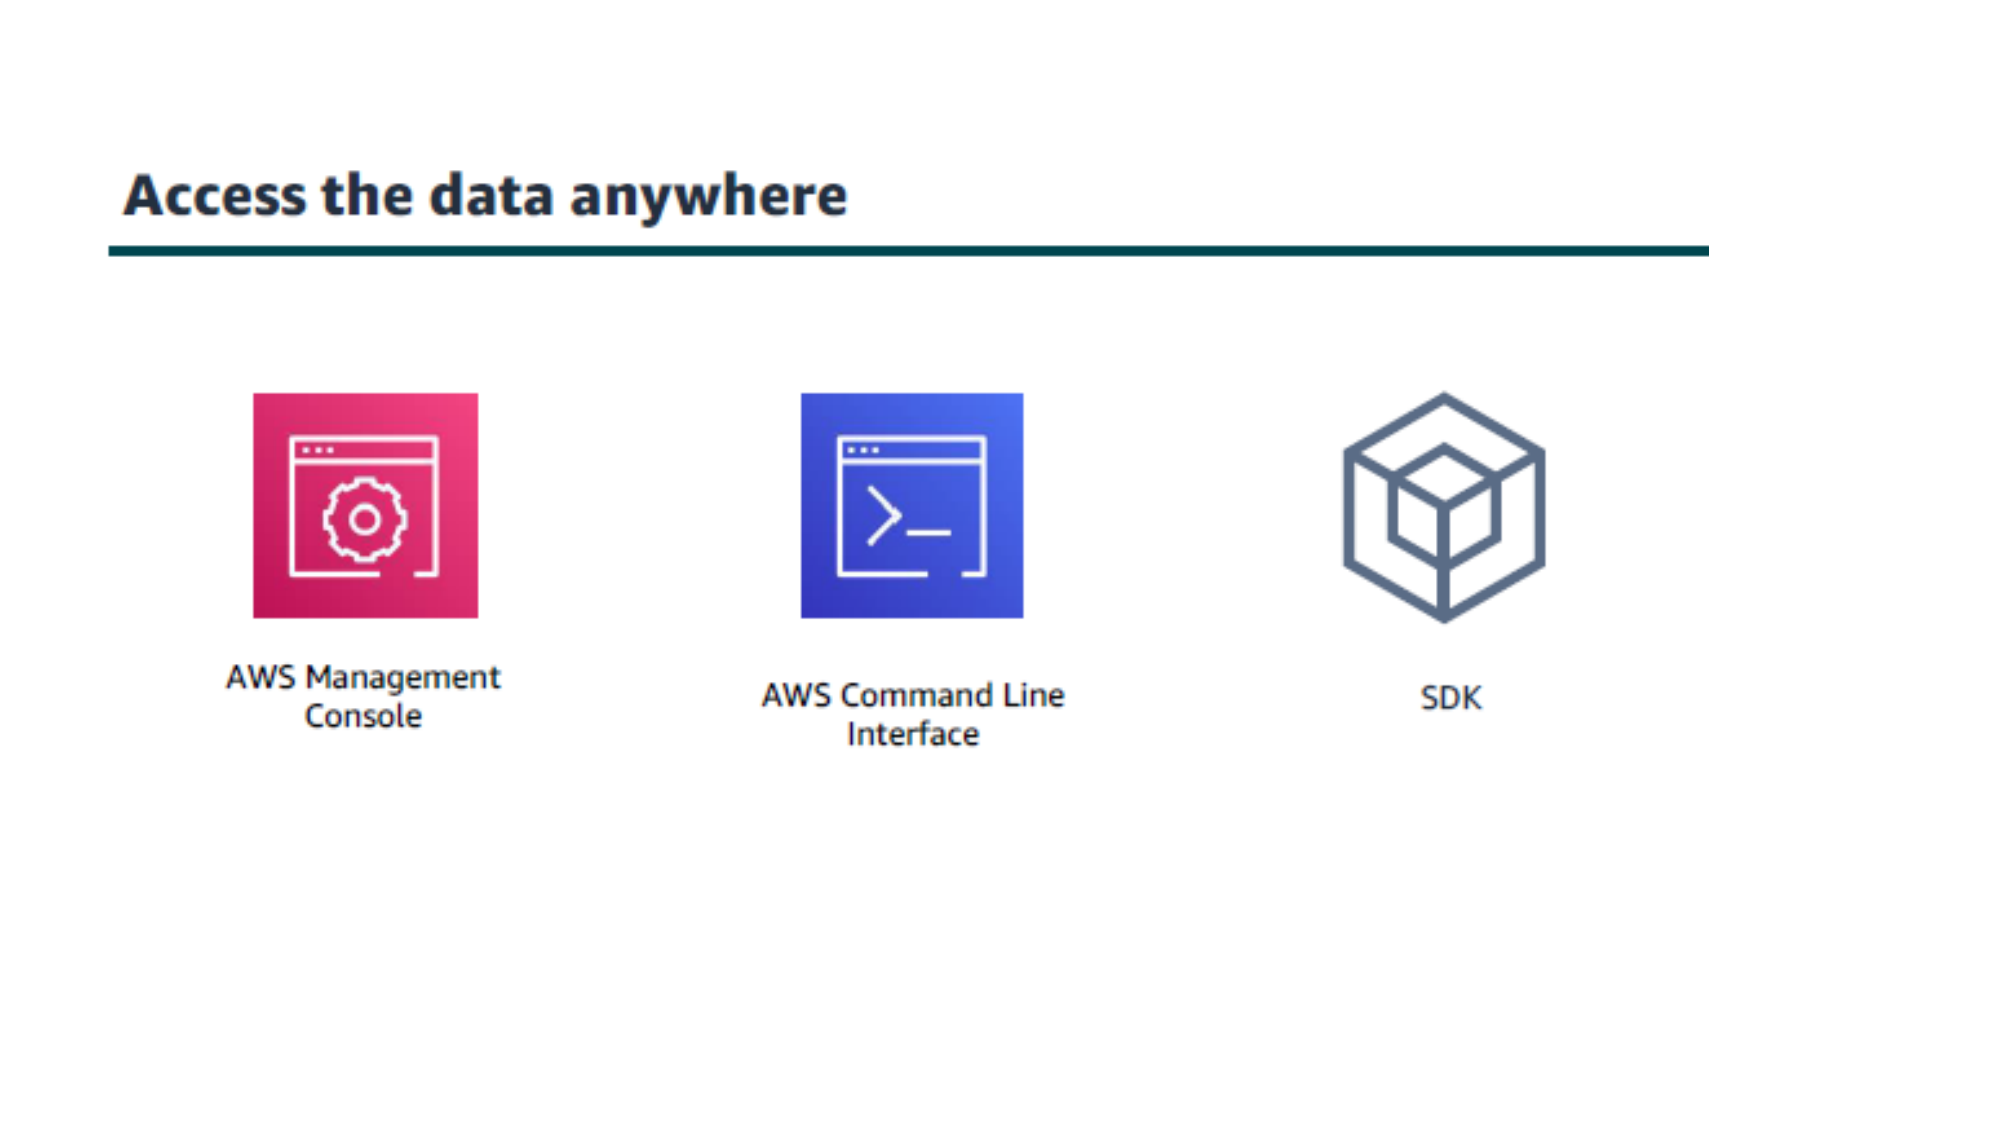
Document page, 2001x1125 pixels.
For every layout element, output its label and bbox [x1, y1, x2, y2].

picture [80, 138, 1709, 901]
